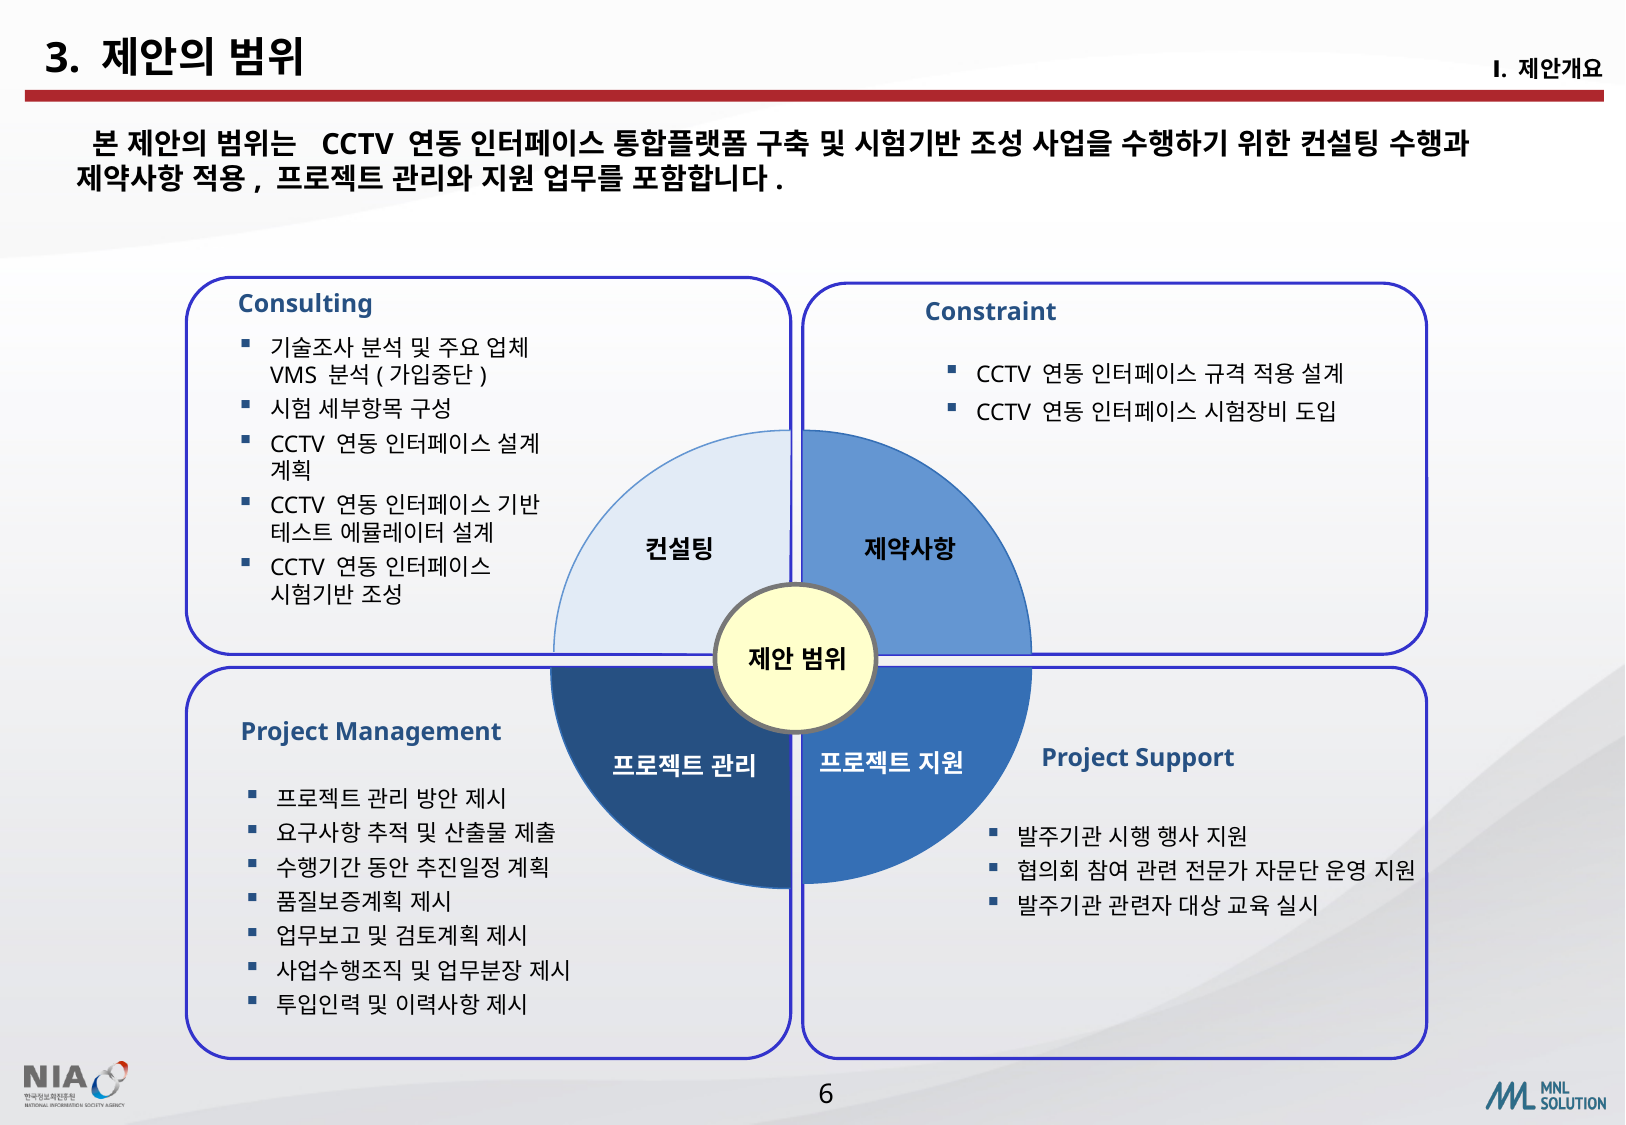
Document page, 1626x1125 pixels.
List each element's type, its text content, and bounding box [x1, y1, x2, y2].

text_box [719, 584, 873, 635]
text_box 발주기관 시행 행사 지원 협의회 참여 관련 전문가 자문단 운영 지원 발주기관 관련자 대상 교육 실시 [975, 816, 1451, 925]
text_box [186, 277, 791, 655]
text_box CCTV 연동 인터페이스 규격 적용 설계 CCTV 연동 인터페이스 시험장비 도입 [933, 348, 1406, 431]
text_box 본 제안의 범위는 CCTV 연동 인터페이스 통합플랫폼 구축 및 시험기반 조성 사업을 수행하기 위한 컨설팅 수행과 제약사항 적용, 프로젝트 관리와 지원 업무를 포함합니다. [44, 125, 1510, 196]
text_box [802, 571, 1032, 655]
text_box [802, 667, 1427, 1059]
text_box 3. 제안의 범위 [44, 30, 710, 81]
text_box [553, 430, 791, 654]
text_box [550, 667, 790, 740]
text_box 기술조사 분석 및 주요 업체 VMS 분석(가입중단) 시험 세부항목 구성 CCTV 연동 인터페이스 설계 계획 CCTV 연동 인터페이스 기반 테스트 에뮬레이터 설계 CCTV 연동 인터페이스 시험기반 조성 [227, 327, 573, 614]
text_box Constraint [910, 285, 1602, 334]
text_box 프로젝트 지원 [804, 740, 980, 785]
text_box [802, 667, 1032, 884]
text_box 프로젝트 관리 방안 제시 요구사항 추적 및 산출물 제출 수행기간 동안 추진일정 계획 품질보증계획 제시 업무보고 및 검토계획 제시 사업수행조직 및 업무분장 제시 투입인력 및 이력사항 제시 [234, 778, 781, 1024]
text_box Consulting [223, 277, 685, 326]
text_box Project Support [1026, 733, 1450, 779]
text_box [186, 667, 791, 1059]
text_box 제안 범위 [708, 635, 888, 681]
text_box [781, 788, 791, 889]
text_box [718, 681, 873, 733]
picture [0, 0, 1626, 1125]
text_box Ⅰ. 제안개요 [915, 54, 1604, 83]
text_box 제약사항 [793, 525, 1027, 571]
text_box [802, 430, 990, 525]
text_box 컨설팅 [630, 525, 730, 571]
text_box 프로젝트 관리 [562, 740, 808, 788]
text_box Project Management [225, 708, 563, 753]
text_box [802, 283, 1427, 655]
